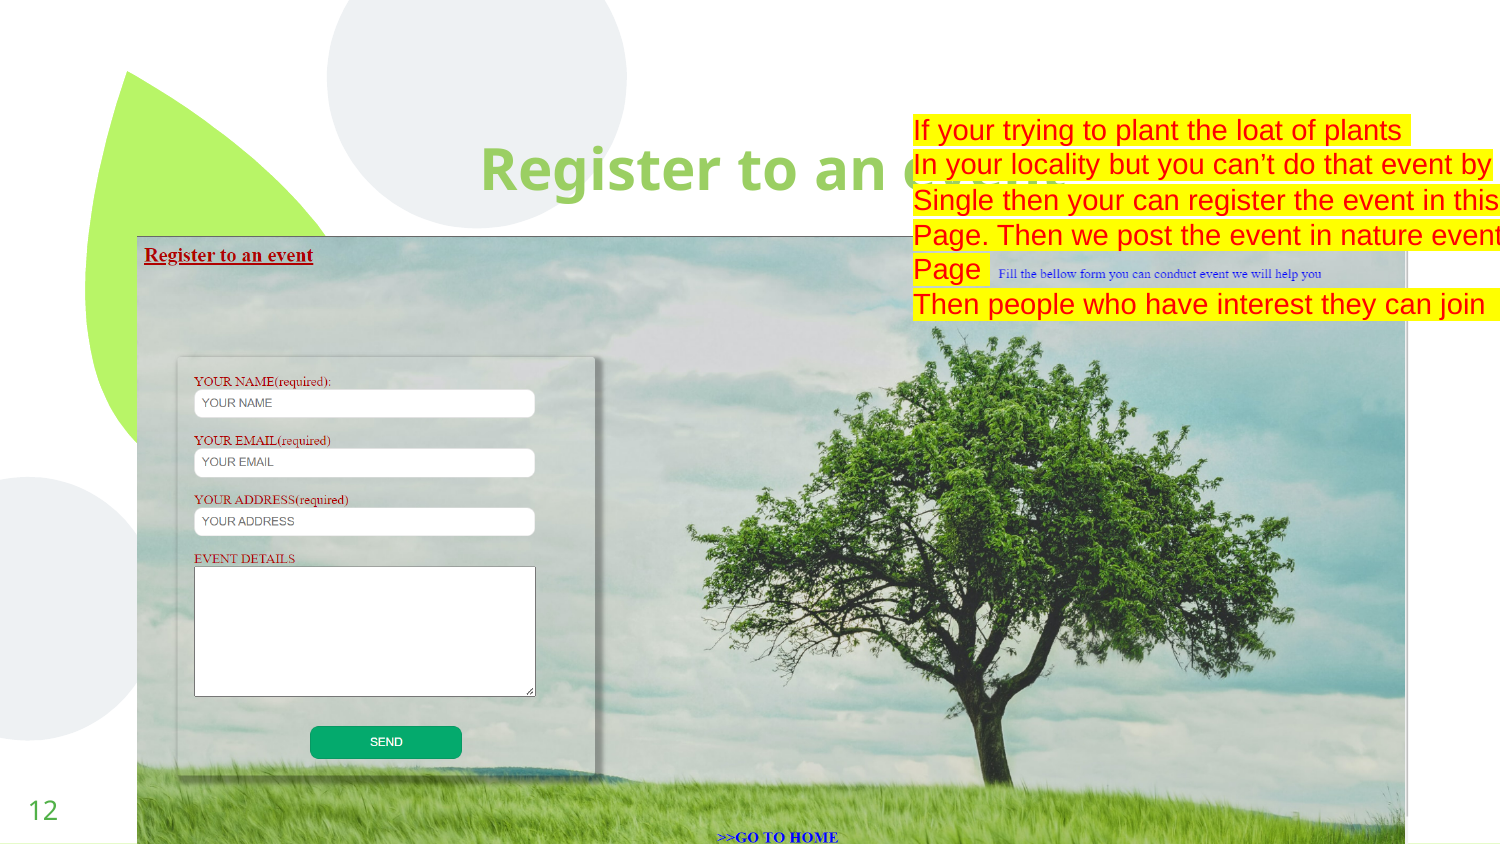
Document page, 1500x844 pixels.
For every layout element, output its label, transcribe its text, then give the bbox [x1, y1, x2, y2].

slide_number 12 [12, 779, 103, 844]
title Register to an event [373, 103, 898, 217]
picture [136, 236, 1409, 844]
text_box If your trying to plant the loat of plants In your locality but you can’t do that event by Single then your can register the event in this Page. Then we post the event in nature event Page Then people who have interest they can join [898, 103, 1500, 328]
